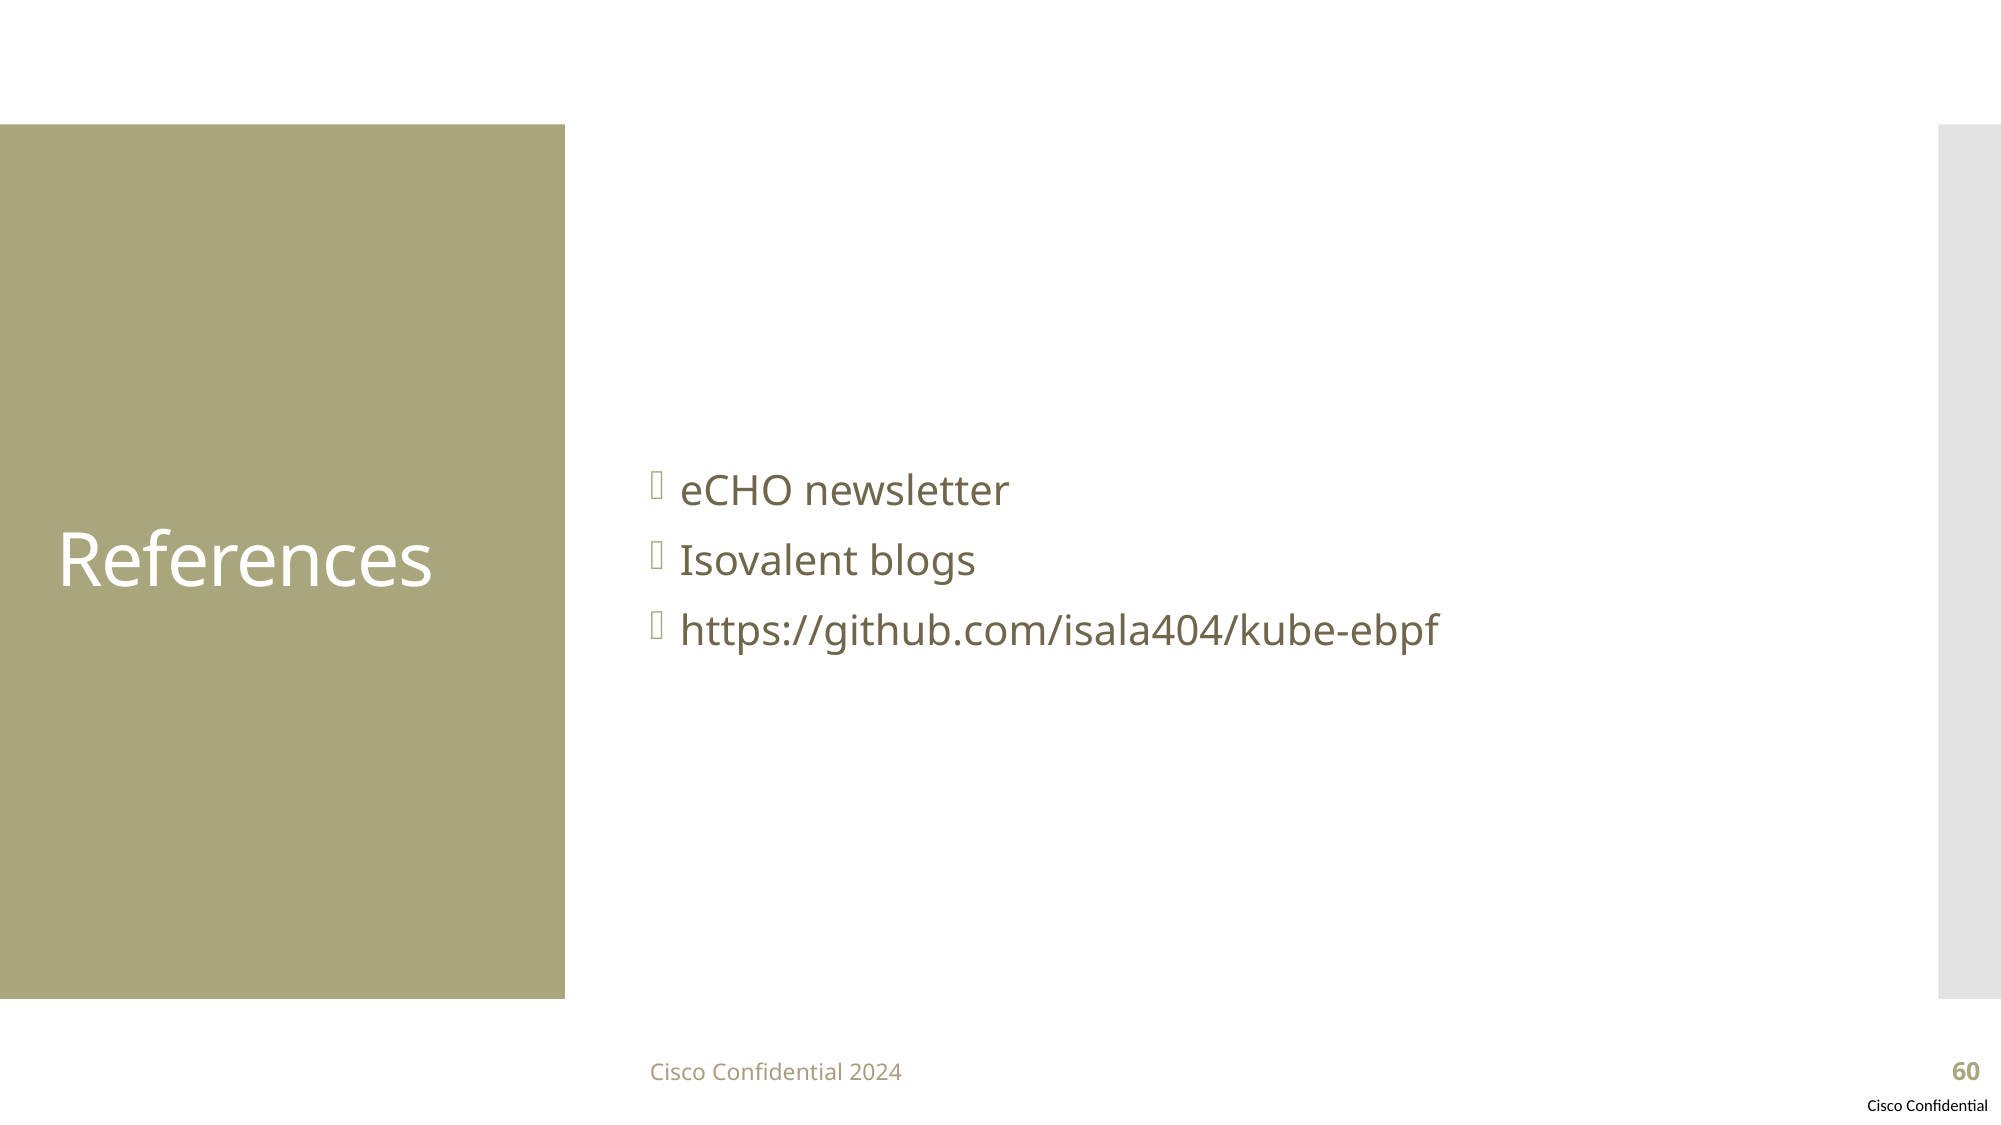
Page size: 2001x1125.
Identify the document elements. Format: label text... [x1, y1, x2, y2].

slide_number 60 [1744, 1042, 1996, 1103]
title References [41, 184, 525, 940]
list eCHO newsletter Isovalent blogs https://github.com/isala404/kube-ebpf [634, 141, 1835, 982]
footer Cisco Confidential 2024 [634, 1042, 1605, 1103]
